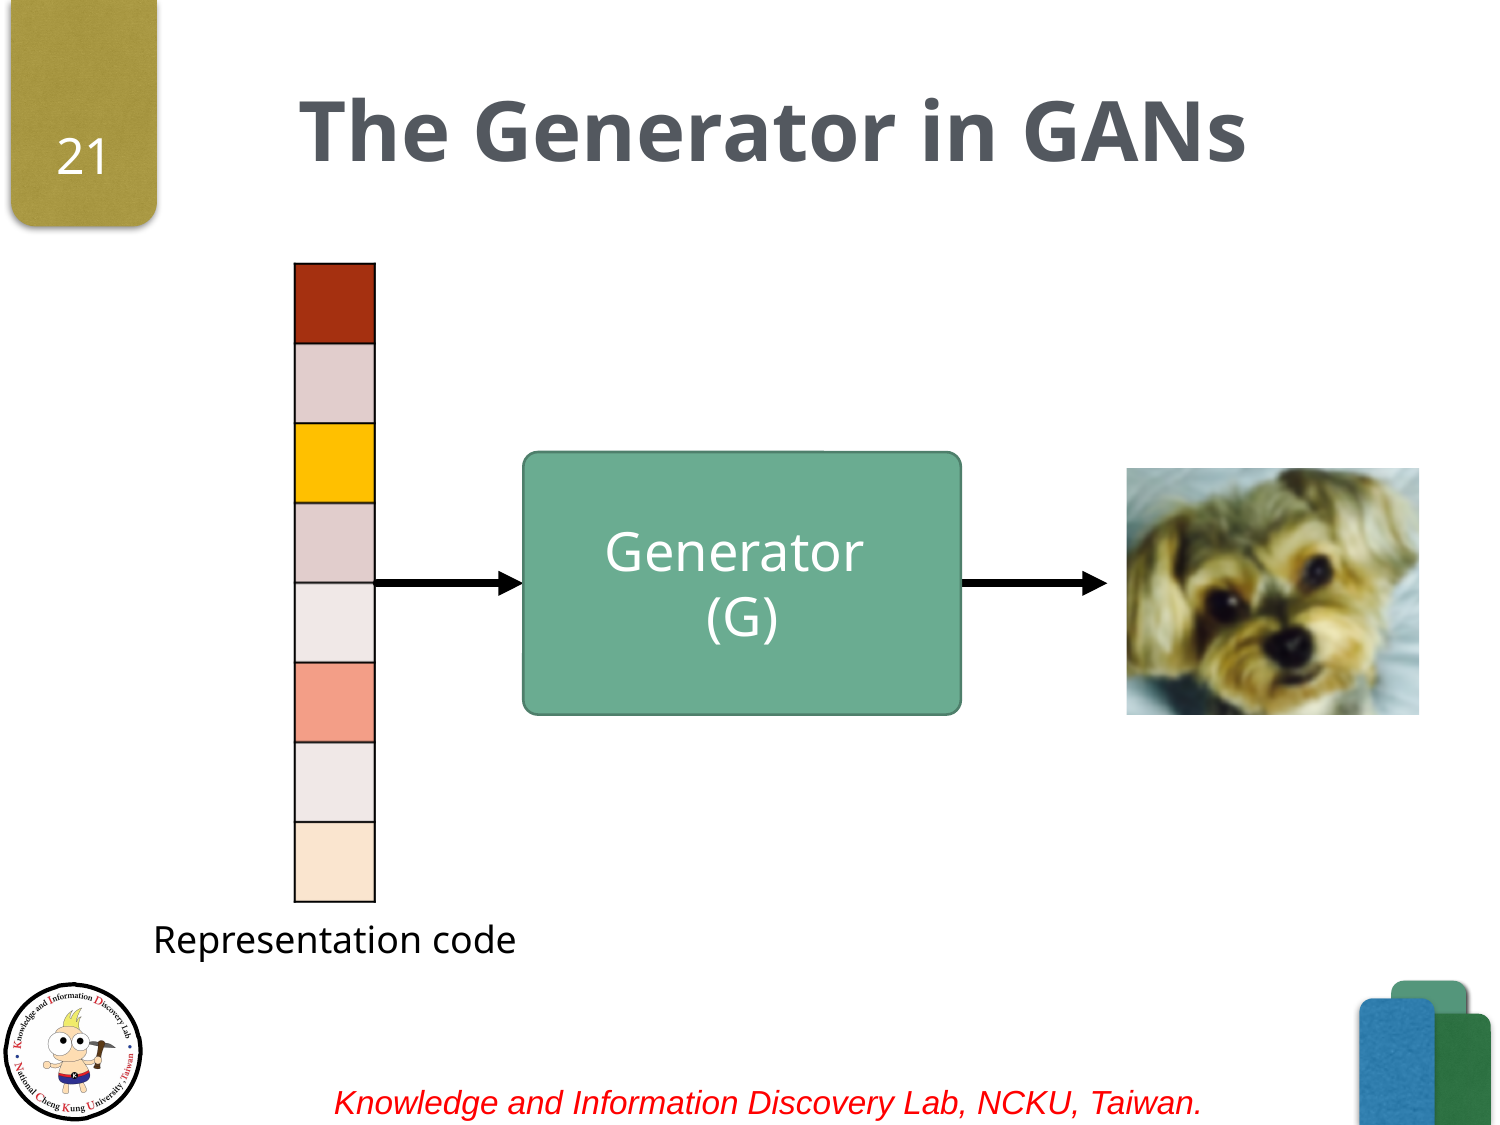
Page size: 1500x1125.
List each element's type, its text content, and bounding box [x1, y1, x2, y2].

slide_number 21 [26, 129, 143, 190]
text_box Representation code [138, 908, 533, 969]
picture [1359, 998, 1491, 1125]
picture [1126, 468, 1420, 715]
picture [293, 262, 378, 905]
title The Generator in GANs [168, 14, 1379, 243]
picture [11, 0, 157, 227]
picture [8, 987, 138, 1117]
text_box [523, 451, 962, 715]
